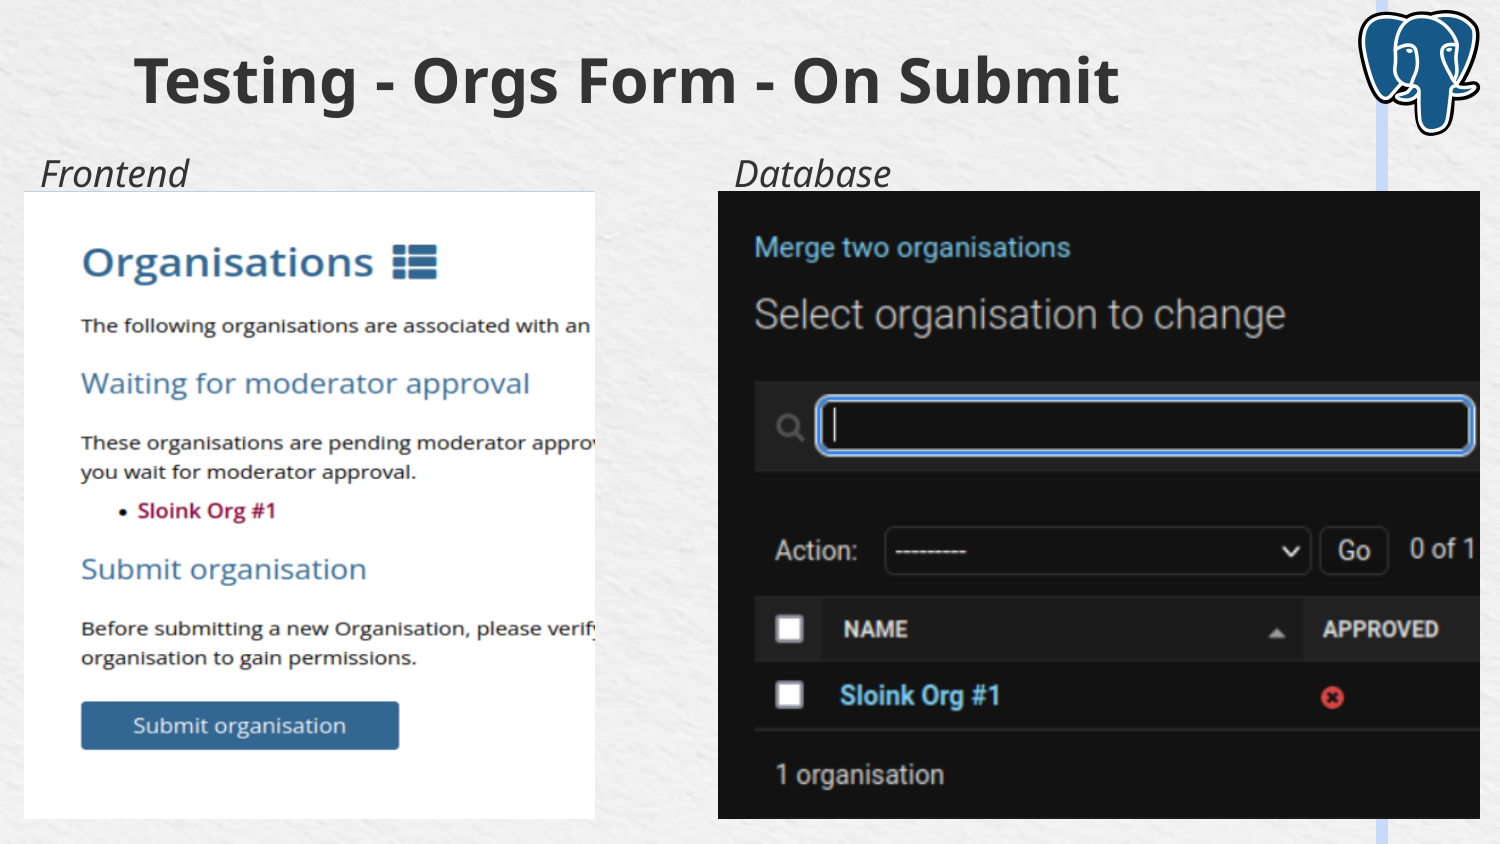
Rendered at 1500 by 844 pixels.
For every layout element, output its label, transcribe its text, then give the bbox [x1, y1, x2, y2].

text_box Database [718, 135, 928, 191]
title Testing - Orgs Form - On Submit [118, 25, 1352, 120]
picture [718, 191, 1480, 819]
picture [24, 191, 595, 819]
picture [1357, 10, 1480, 136]
text_box Frontend [24, 135, 234, 191]
